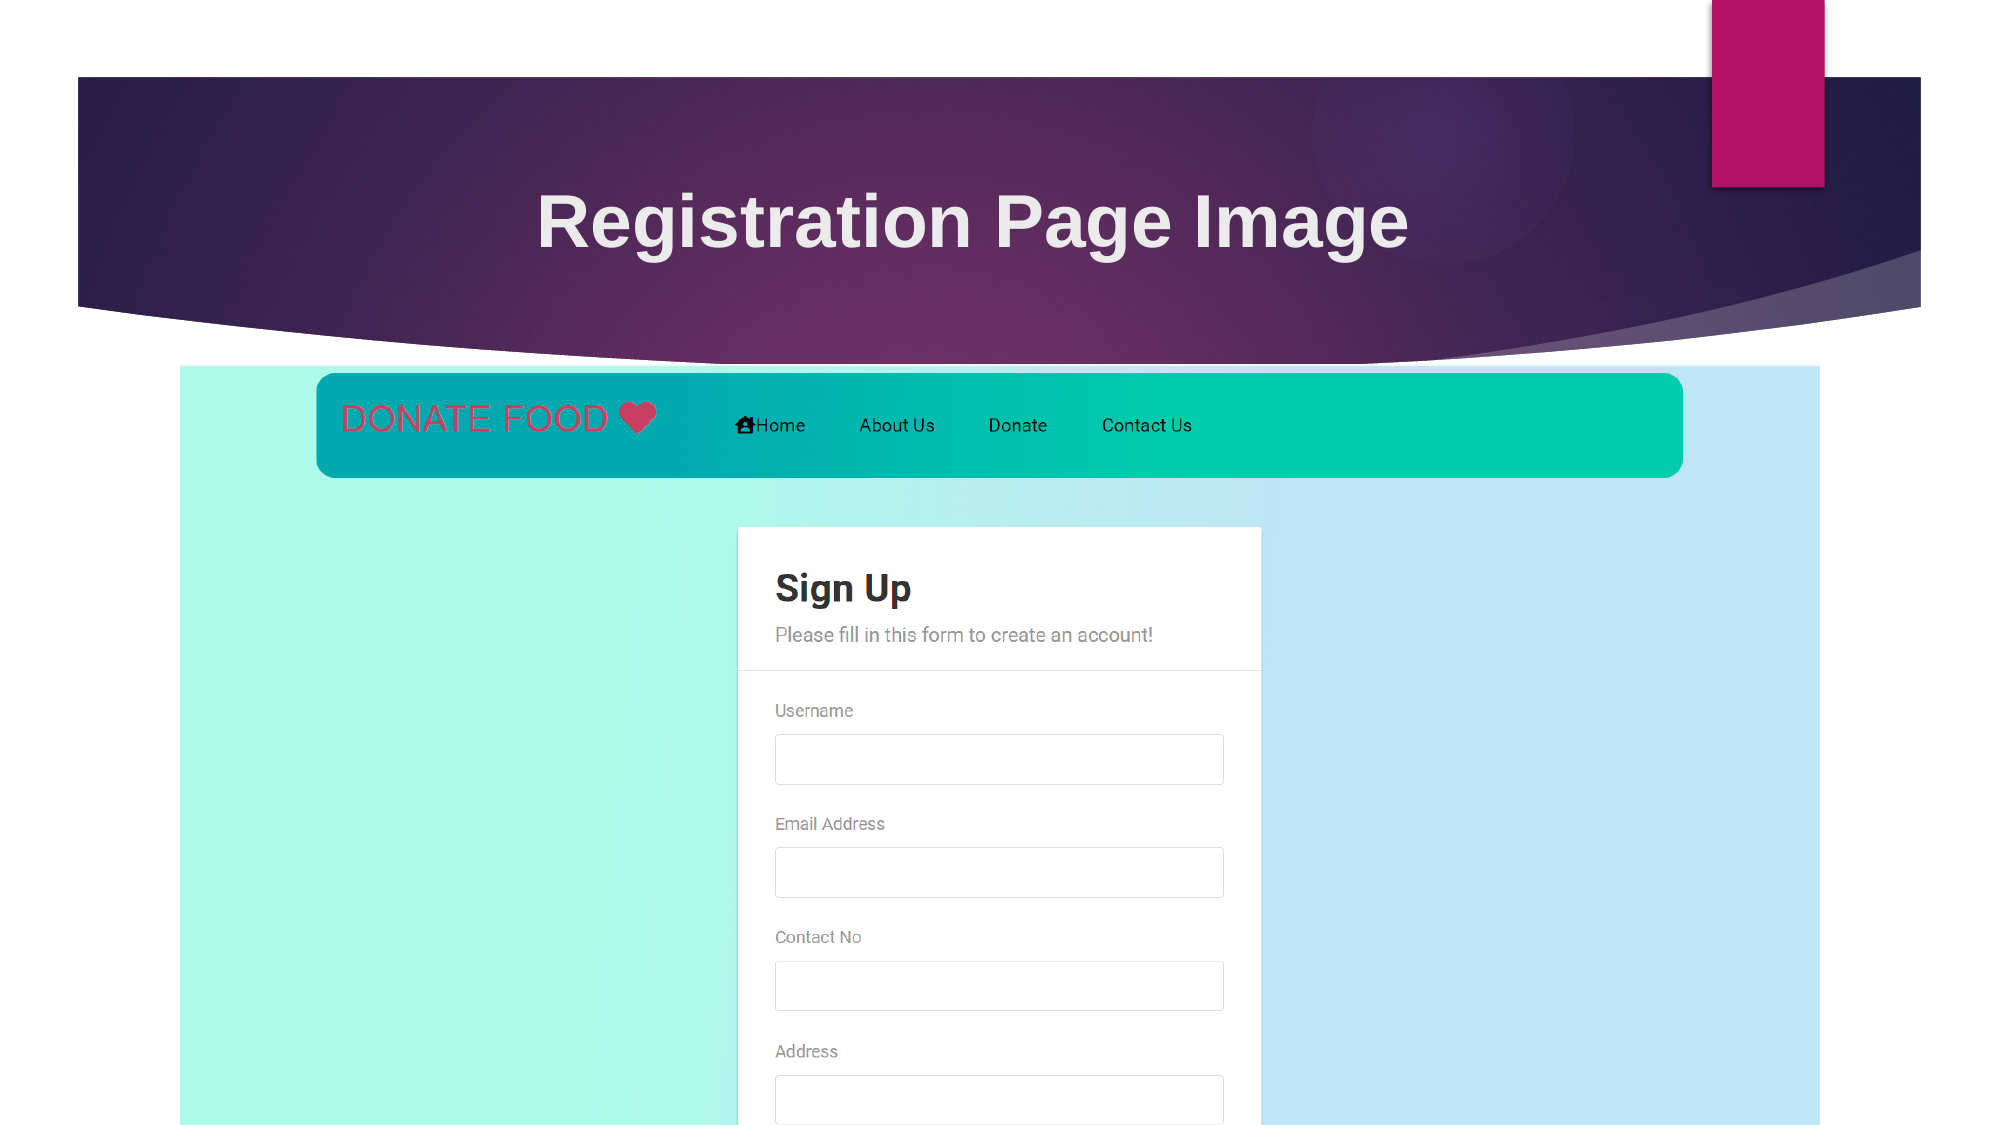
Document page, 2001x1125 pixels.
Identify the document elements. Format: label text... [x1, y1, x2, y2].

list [179, 363, 1820, 1125]
title Registration Page Image [189, 159, 1627, 276]
